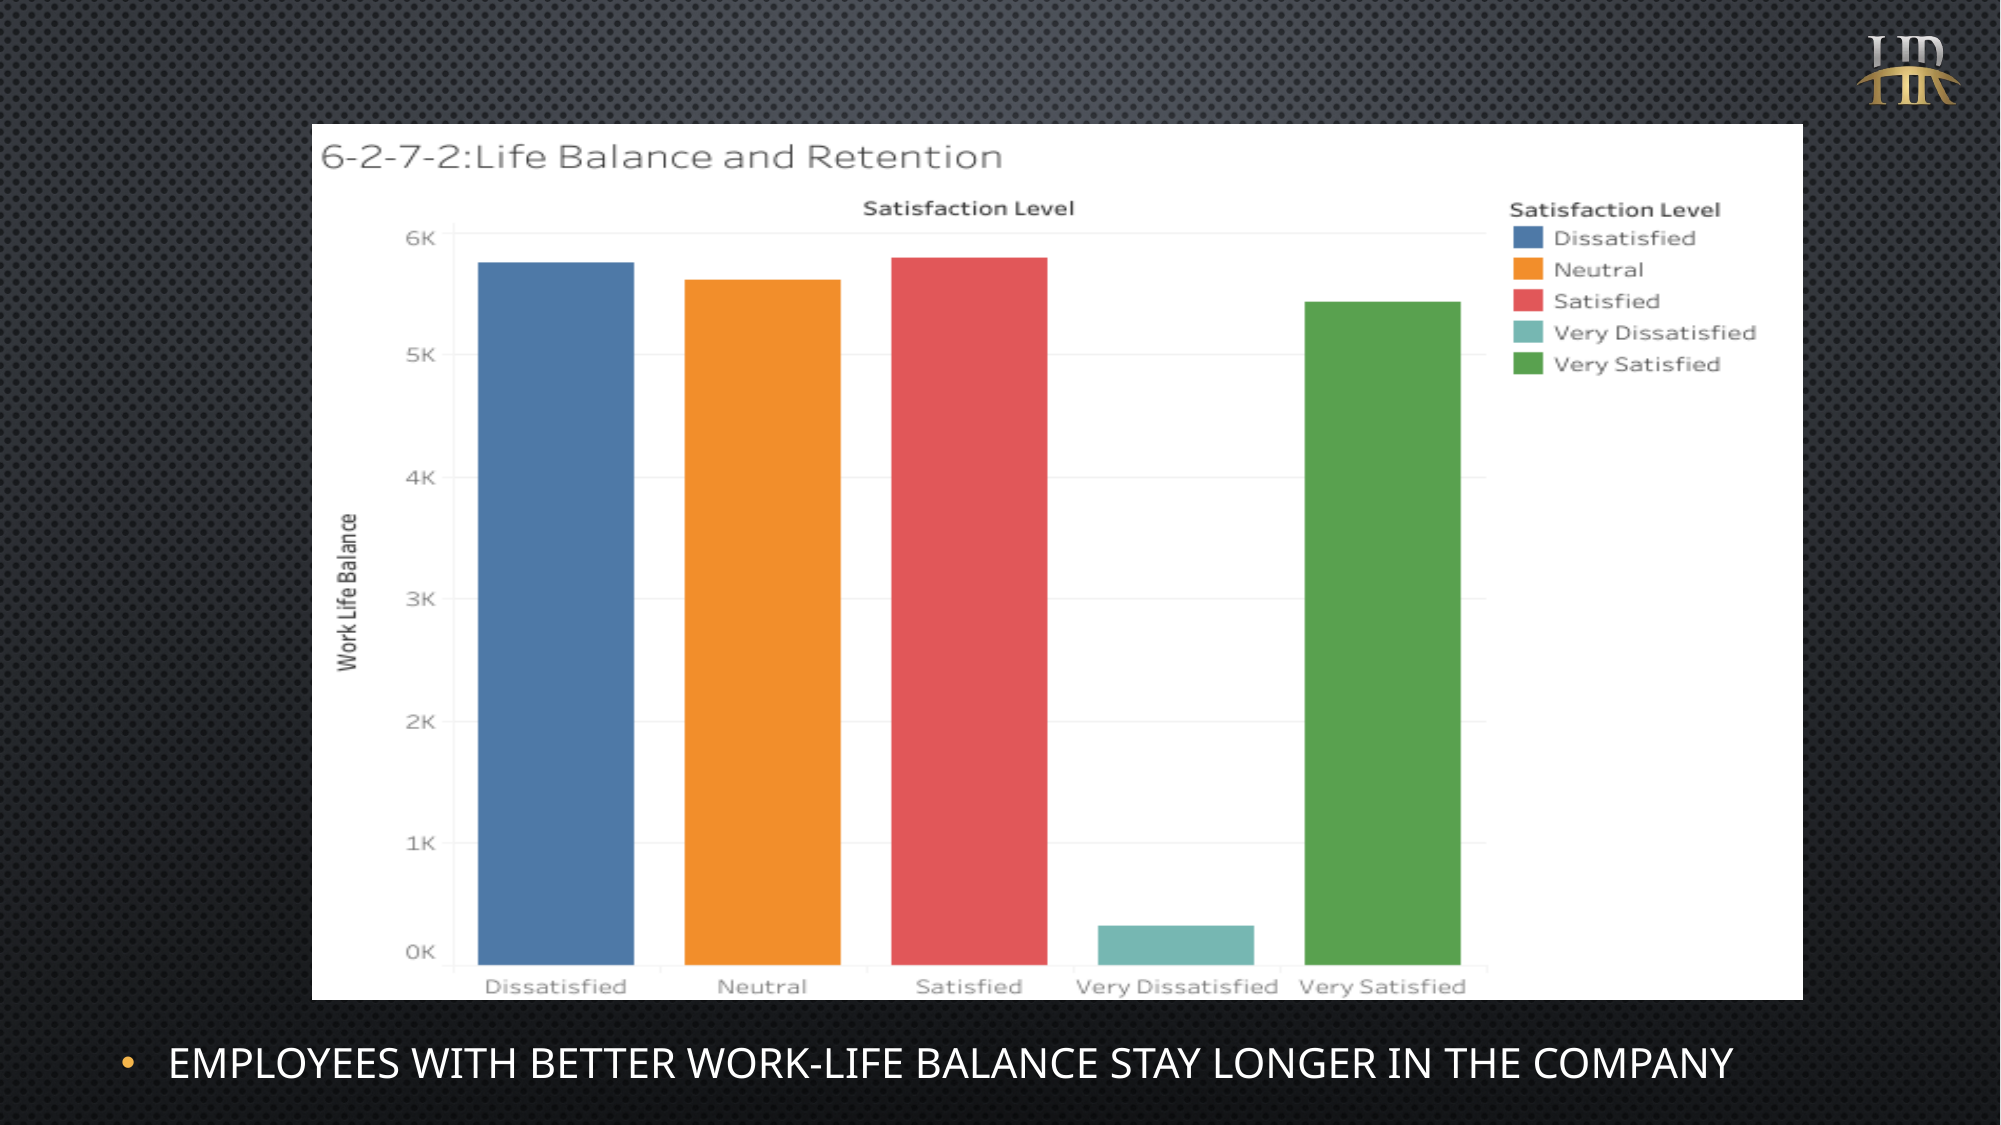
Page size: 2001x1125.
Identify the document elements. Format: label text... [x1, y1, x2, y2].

picture [312, 124, 1803, 1000]
picture [1854, 27, 1963, 108]
text_box Employees with better work-life balance stay longer in the company [105, 1022, 1895, 1102]
